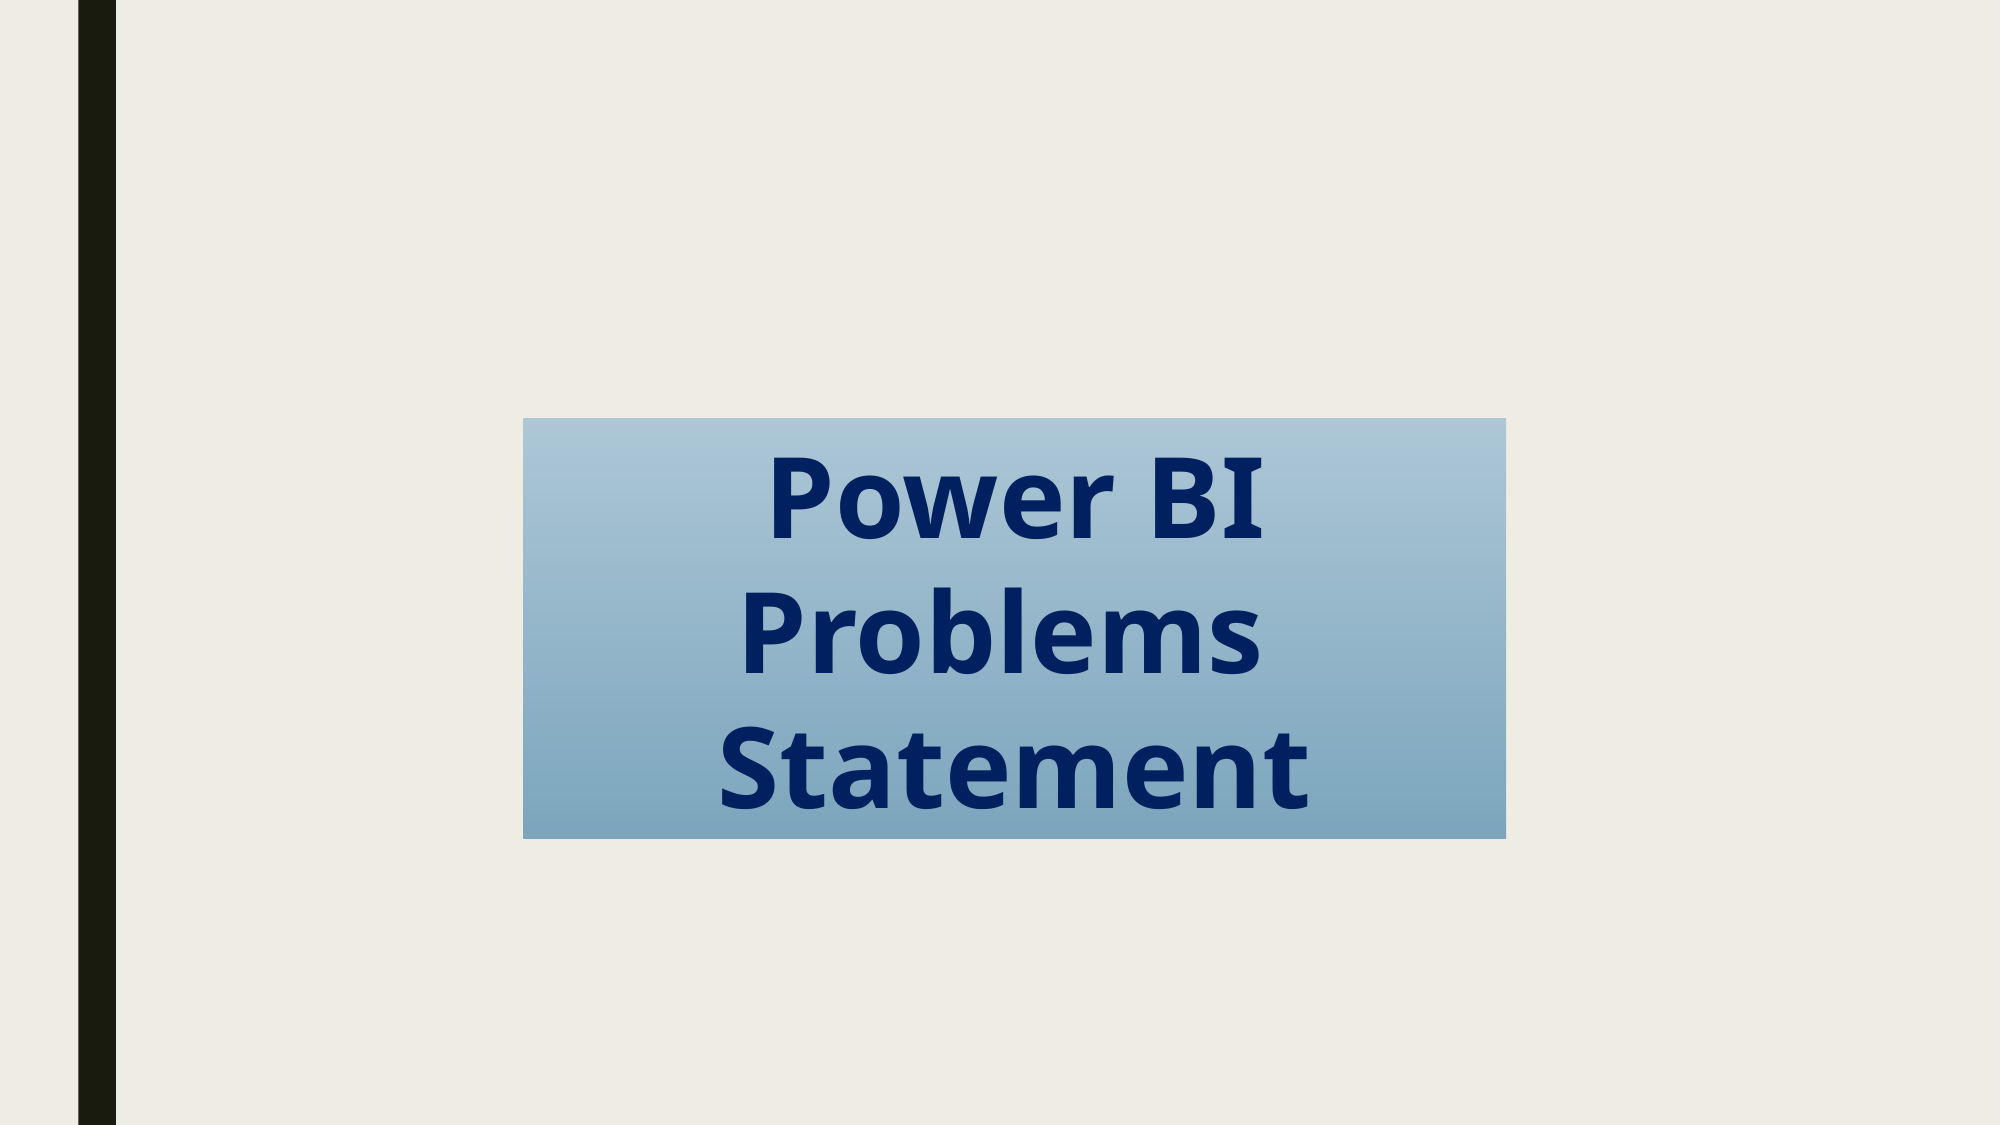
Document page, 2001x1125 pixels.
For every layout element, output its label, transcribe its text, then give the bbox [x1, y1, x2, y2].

text_box Power BI Problems Statement [523, 418, 1507, 839]
